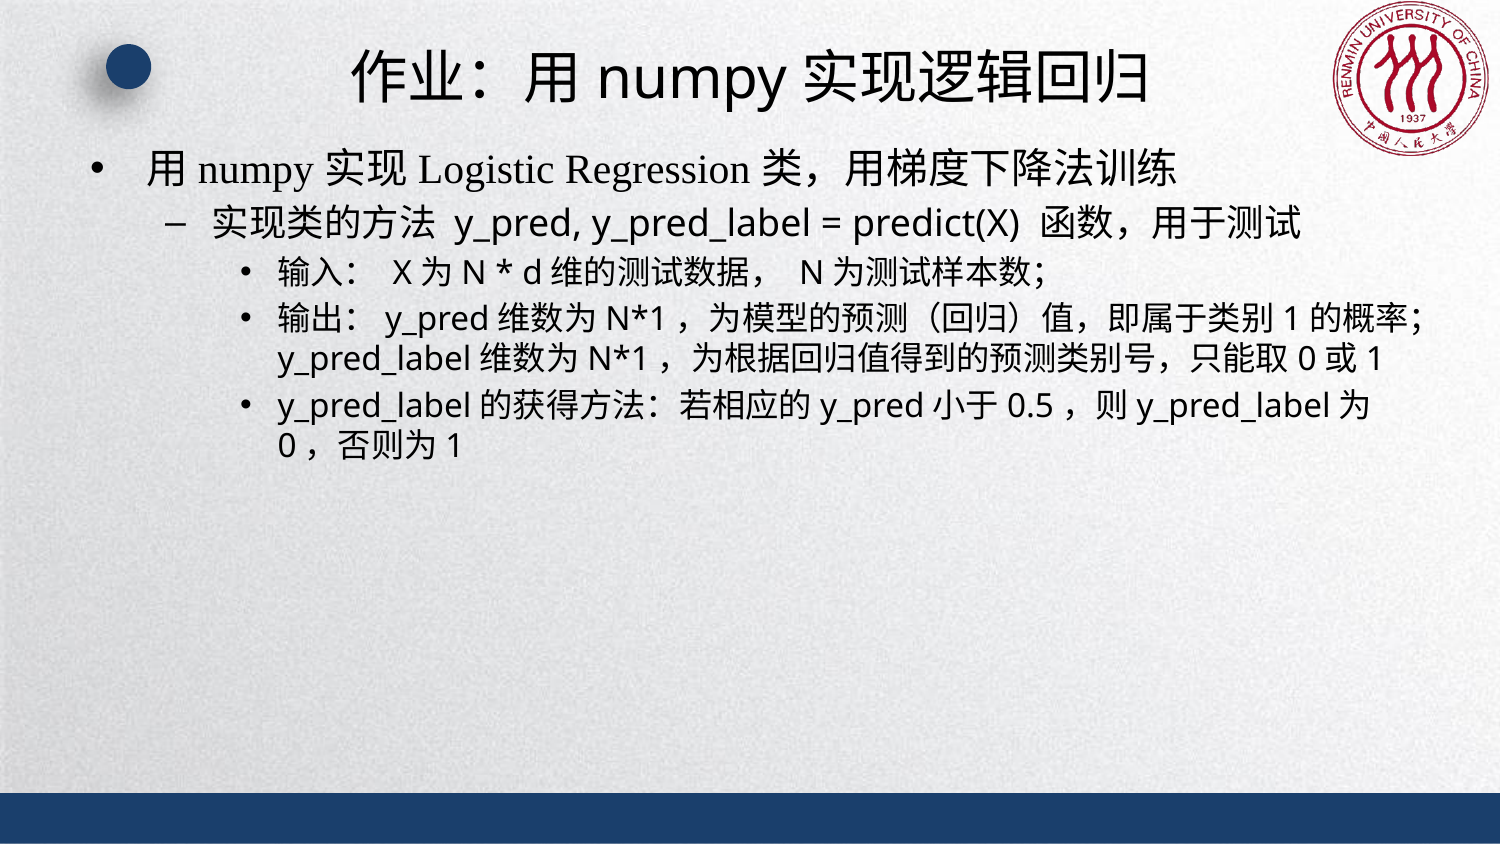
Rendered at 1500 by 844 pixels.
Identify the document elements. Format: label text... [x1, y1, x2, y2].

list 用numpy实现Logistic Regression类，用梯度下降法训练 实现类的方法 y_pred, y_pred_label = predict(X) 函数，用于测试 输入： X为N * d维的测试数据， N为测试样本数； 输出：y_pred维数为N*1，为模型的预测（回归）值，即属于类别1的概率；y_pred_label维数为N*1，为根据回归值得到的预测类别号，只能取0或1 y_pred_label的获得方法：若相应的y_pred小于0.5，则y_pred_label为0，否则为1 [75, 134, 1425, 781]
title 作业：用numpy实现逻辑回归 [75, 33, 1425, 116]
picture [0, 0, 1500, 793]
